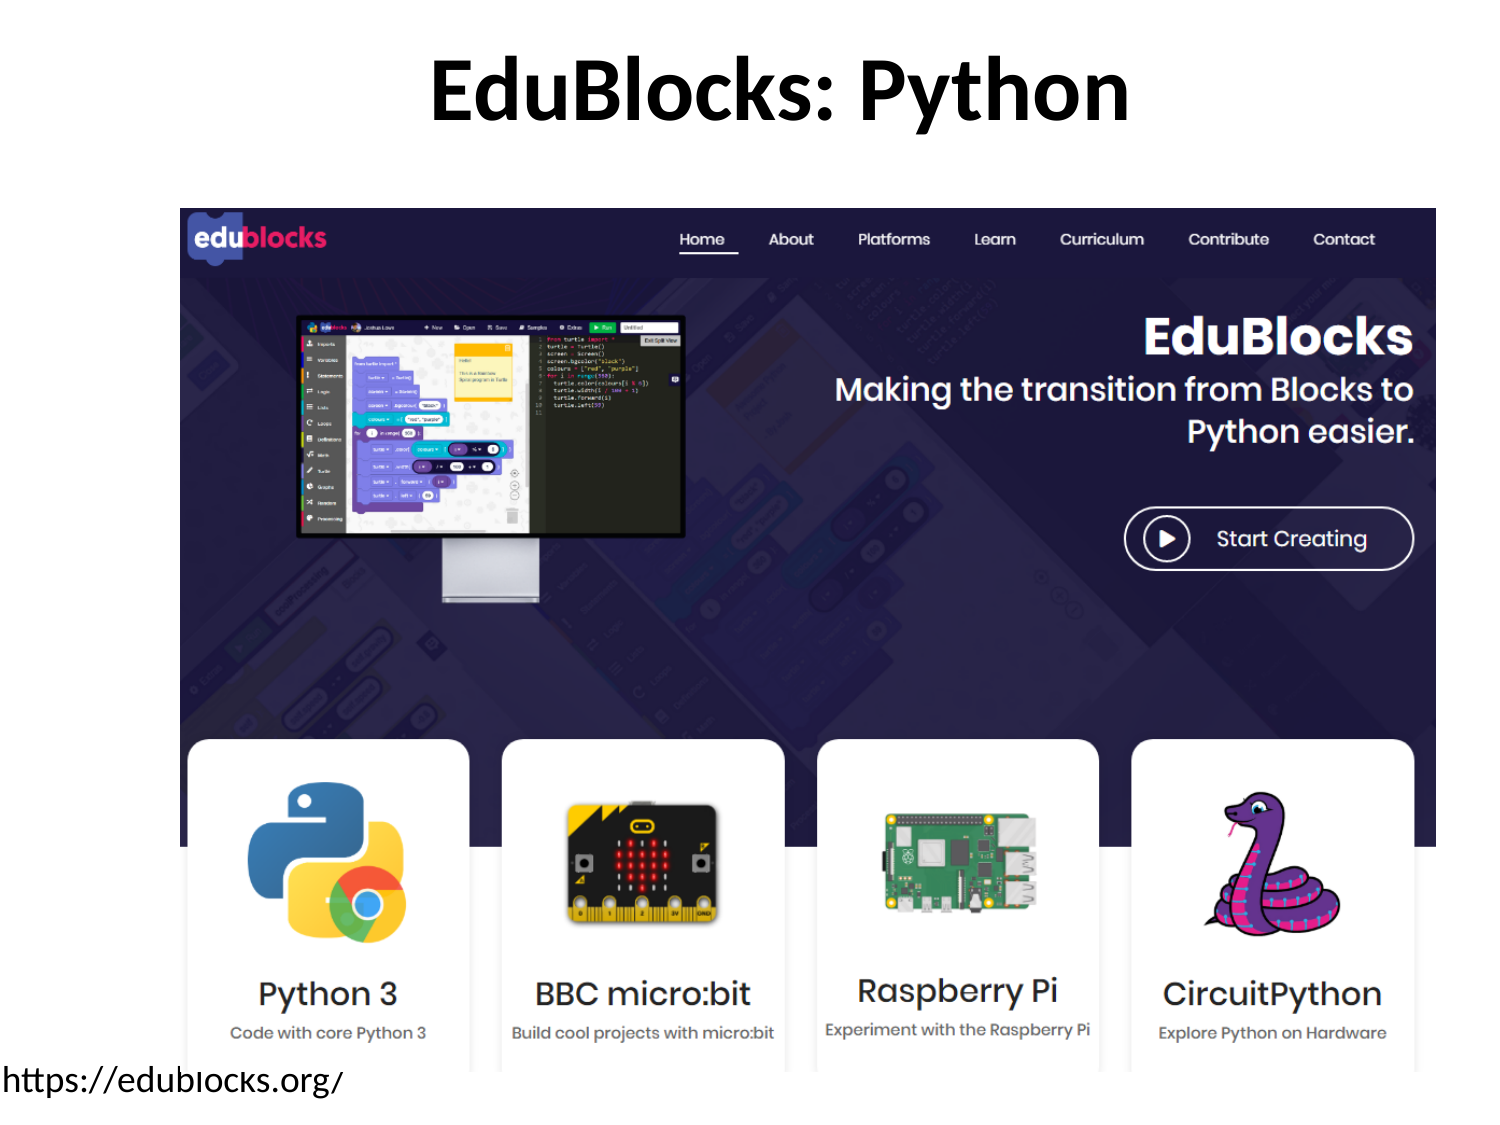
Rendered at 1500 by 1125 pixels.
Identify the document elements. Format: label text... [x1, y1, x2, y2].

text_box EduBlocks: Python [105, 23, 1456, 144]
picture [180, 208, 1437, 1072]
text_box https://edublocks.org/ [0, 1047, 365, 1108]
